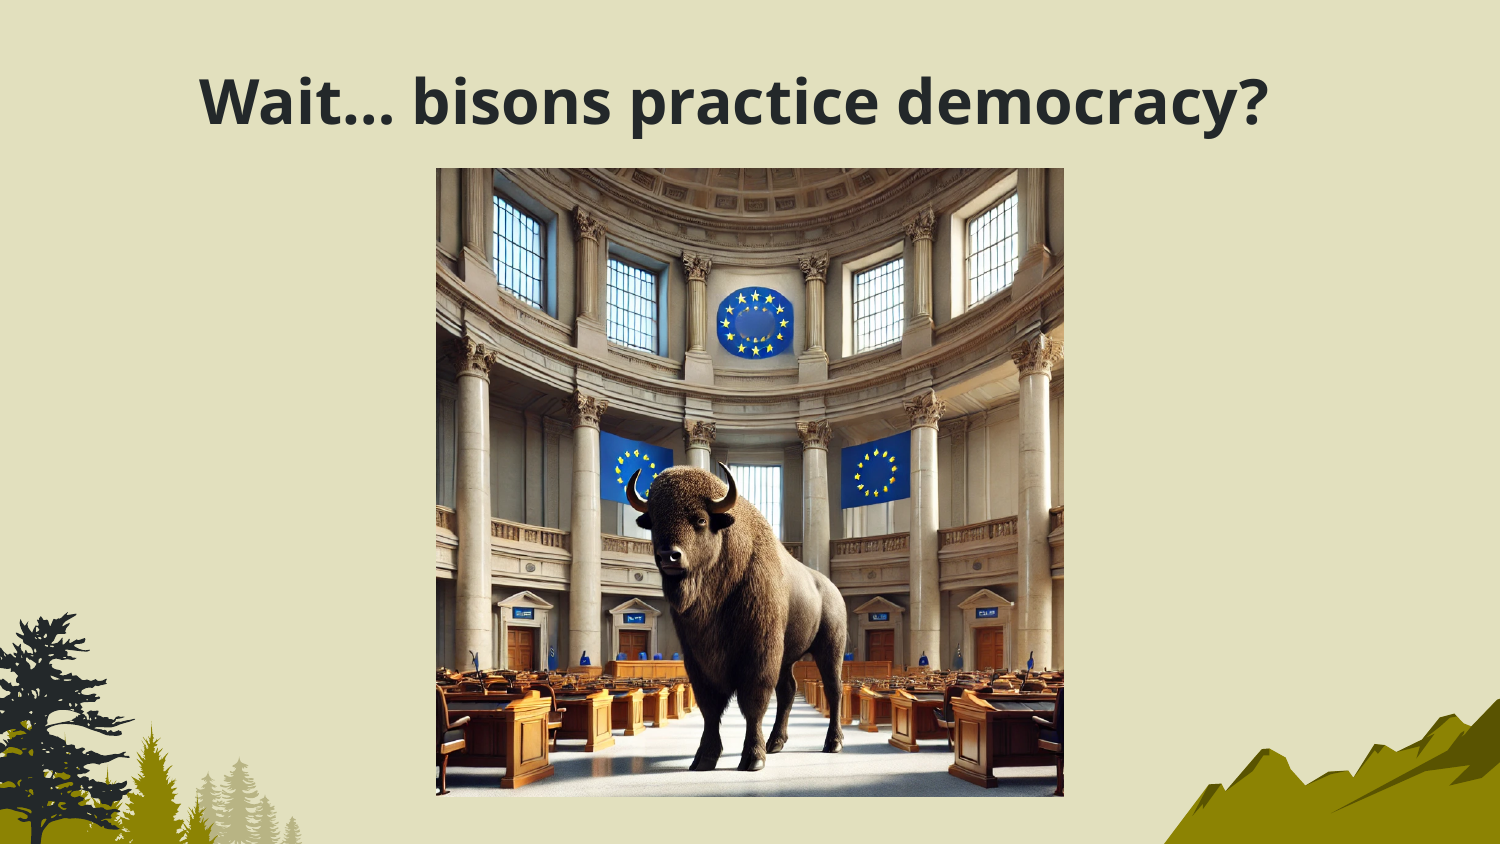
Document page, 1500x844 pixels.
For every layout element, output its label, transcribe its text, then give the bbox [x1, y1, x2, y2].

title Wait… bisons practice democracy? [184, 47, 1316, 142]
picture [435, 168, 1065, 797]
